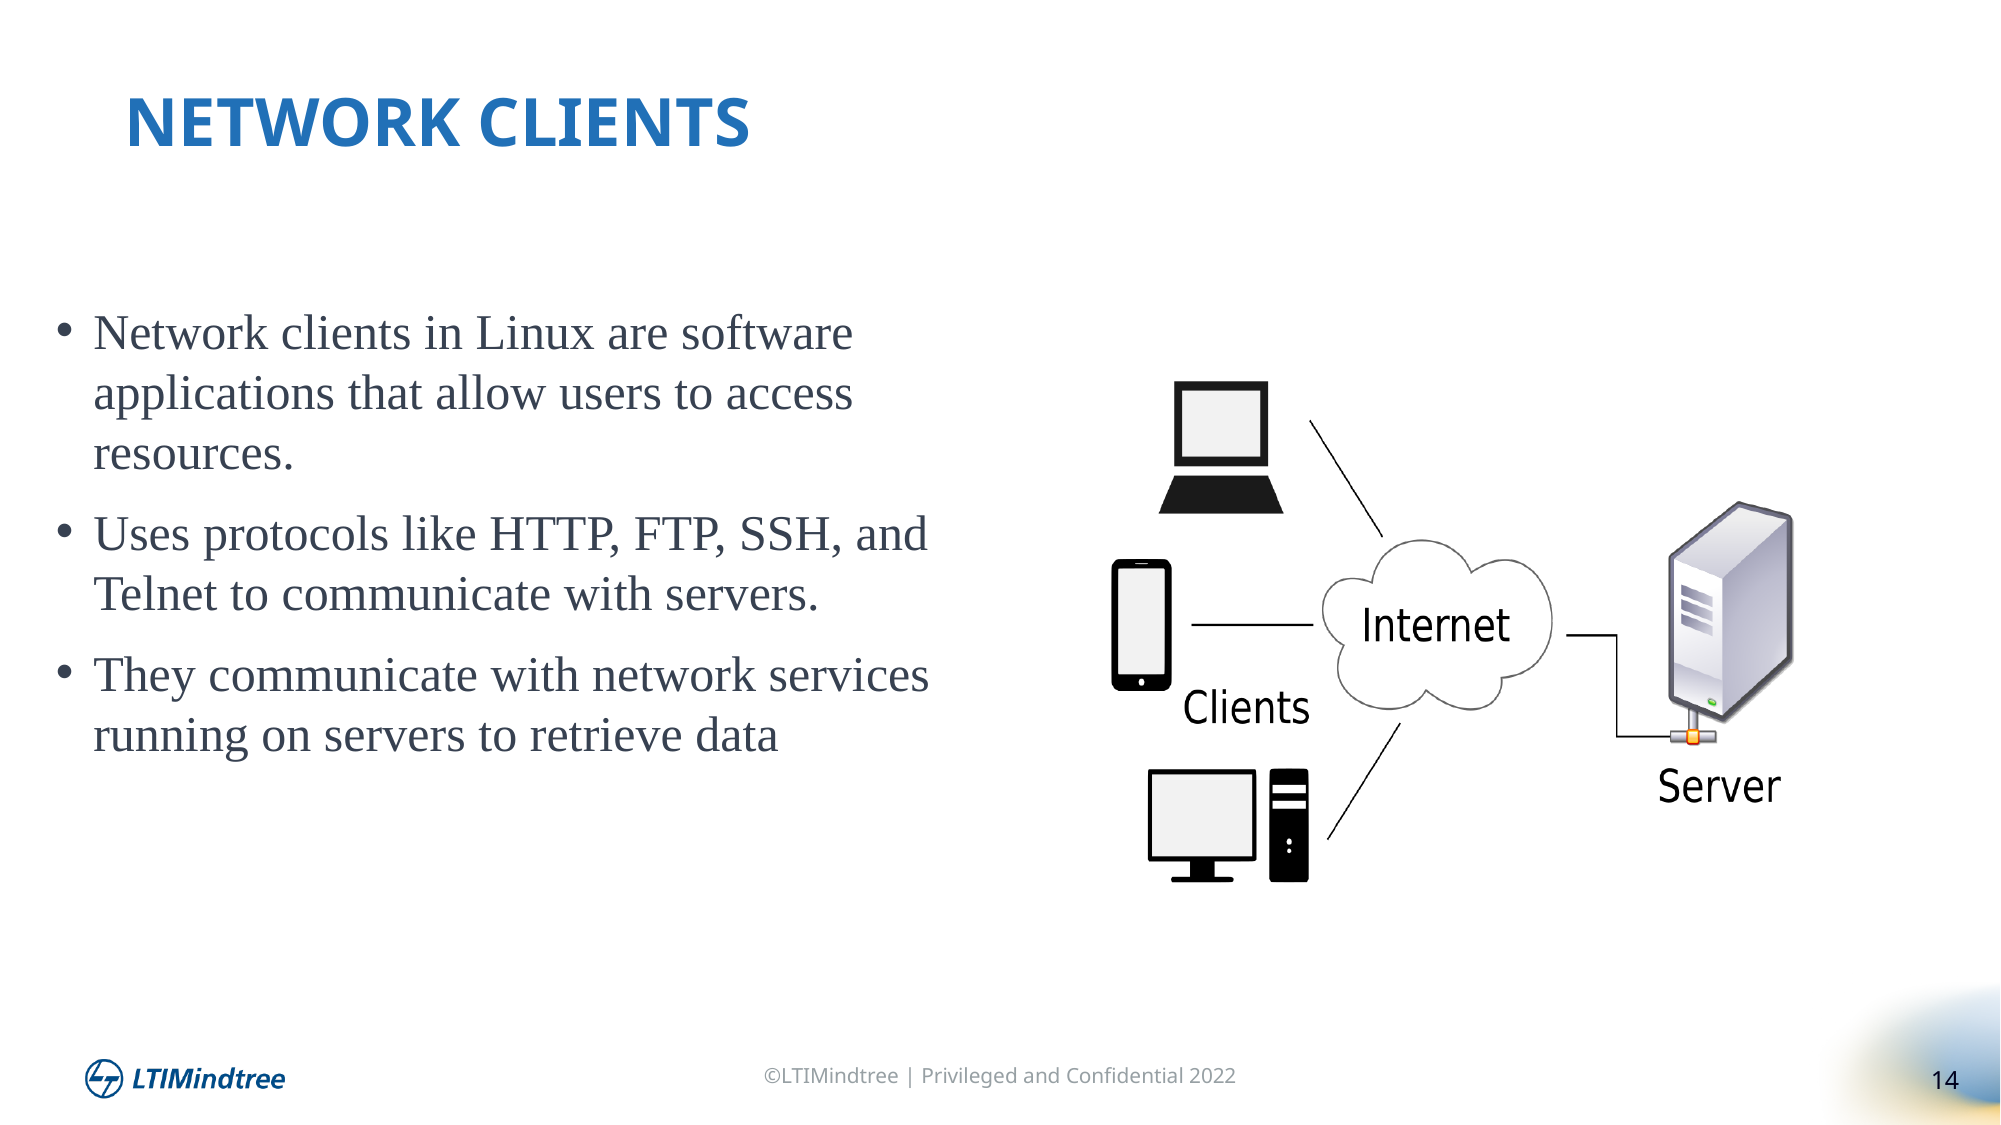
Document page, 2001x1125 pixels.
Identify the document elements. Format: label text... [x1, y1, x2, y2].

picture [1866, 966, 2001, 1125]
list NETWORK CLIENTS [40, 80, 2000, 153]
picture [1046, 341, 1828, 908]
list Network clients in Linux are software applications that allow users to access resources. Uses protocols like HTTP, FTP, SSH, and Telnet to communicate with servers. They communicate with network services running on servers to retrieve data [40, 292, 1866, 1125]
